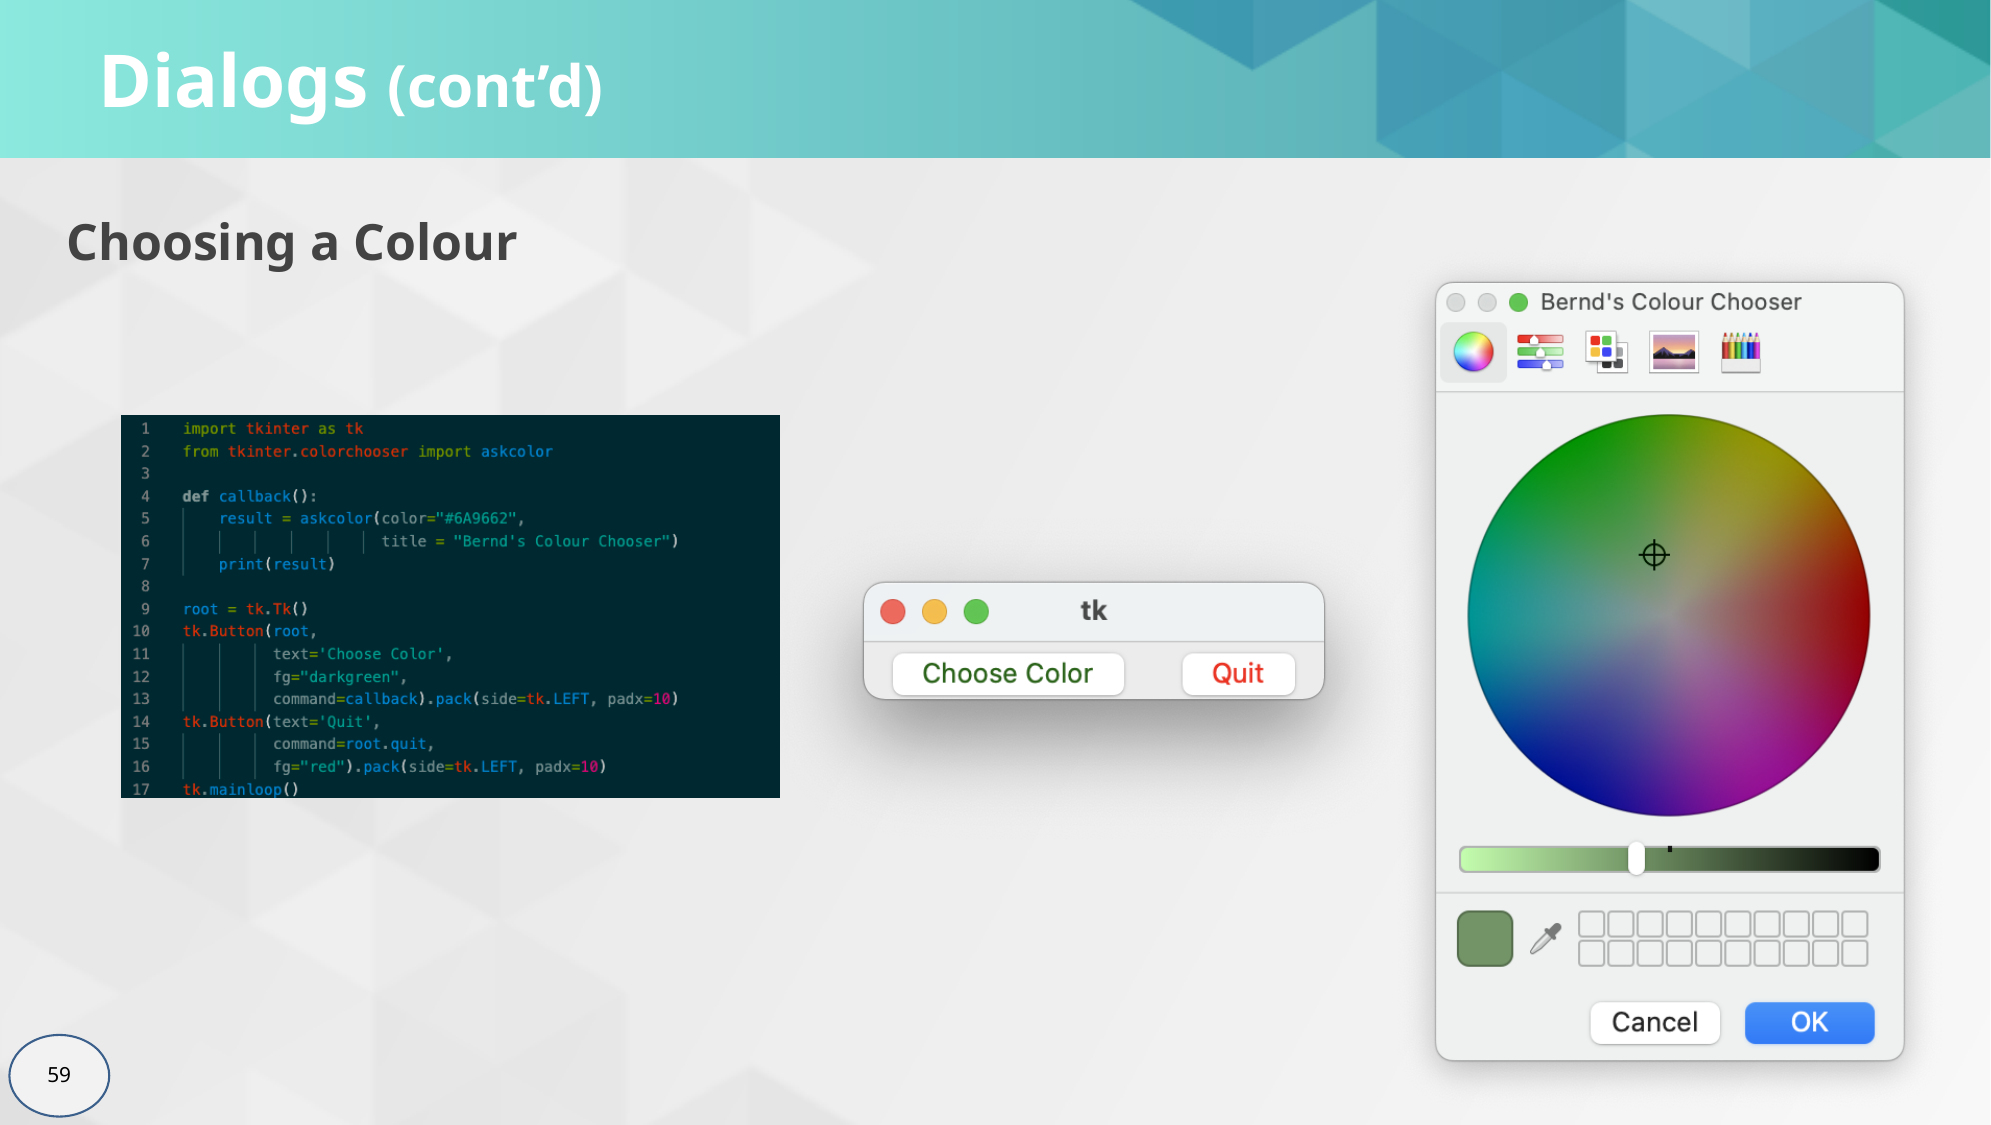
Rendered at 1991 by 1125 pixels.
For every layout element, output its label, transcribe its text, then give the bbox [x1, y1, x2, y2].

text_box Choosing a Colour [51, 172, 1930, 279]
text_box [51, 341, 1383, 504]
picture [0, 0, 1991, 1125]
title Dialogs (cont’d) [83, 0, 1681, 158]
